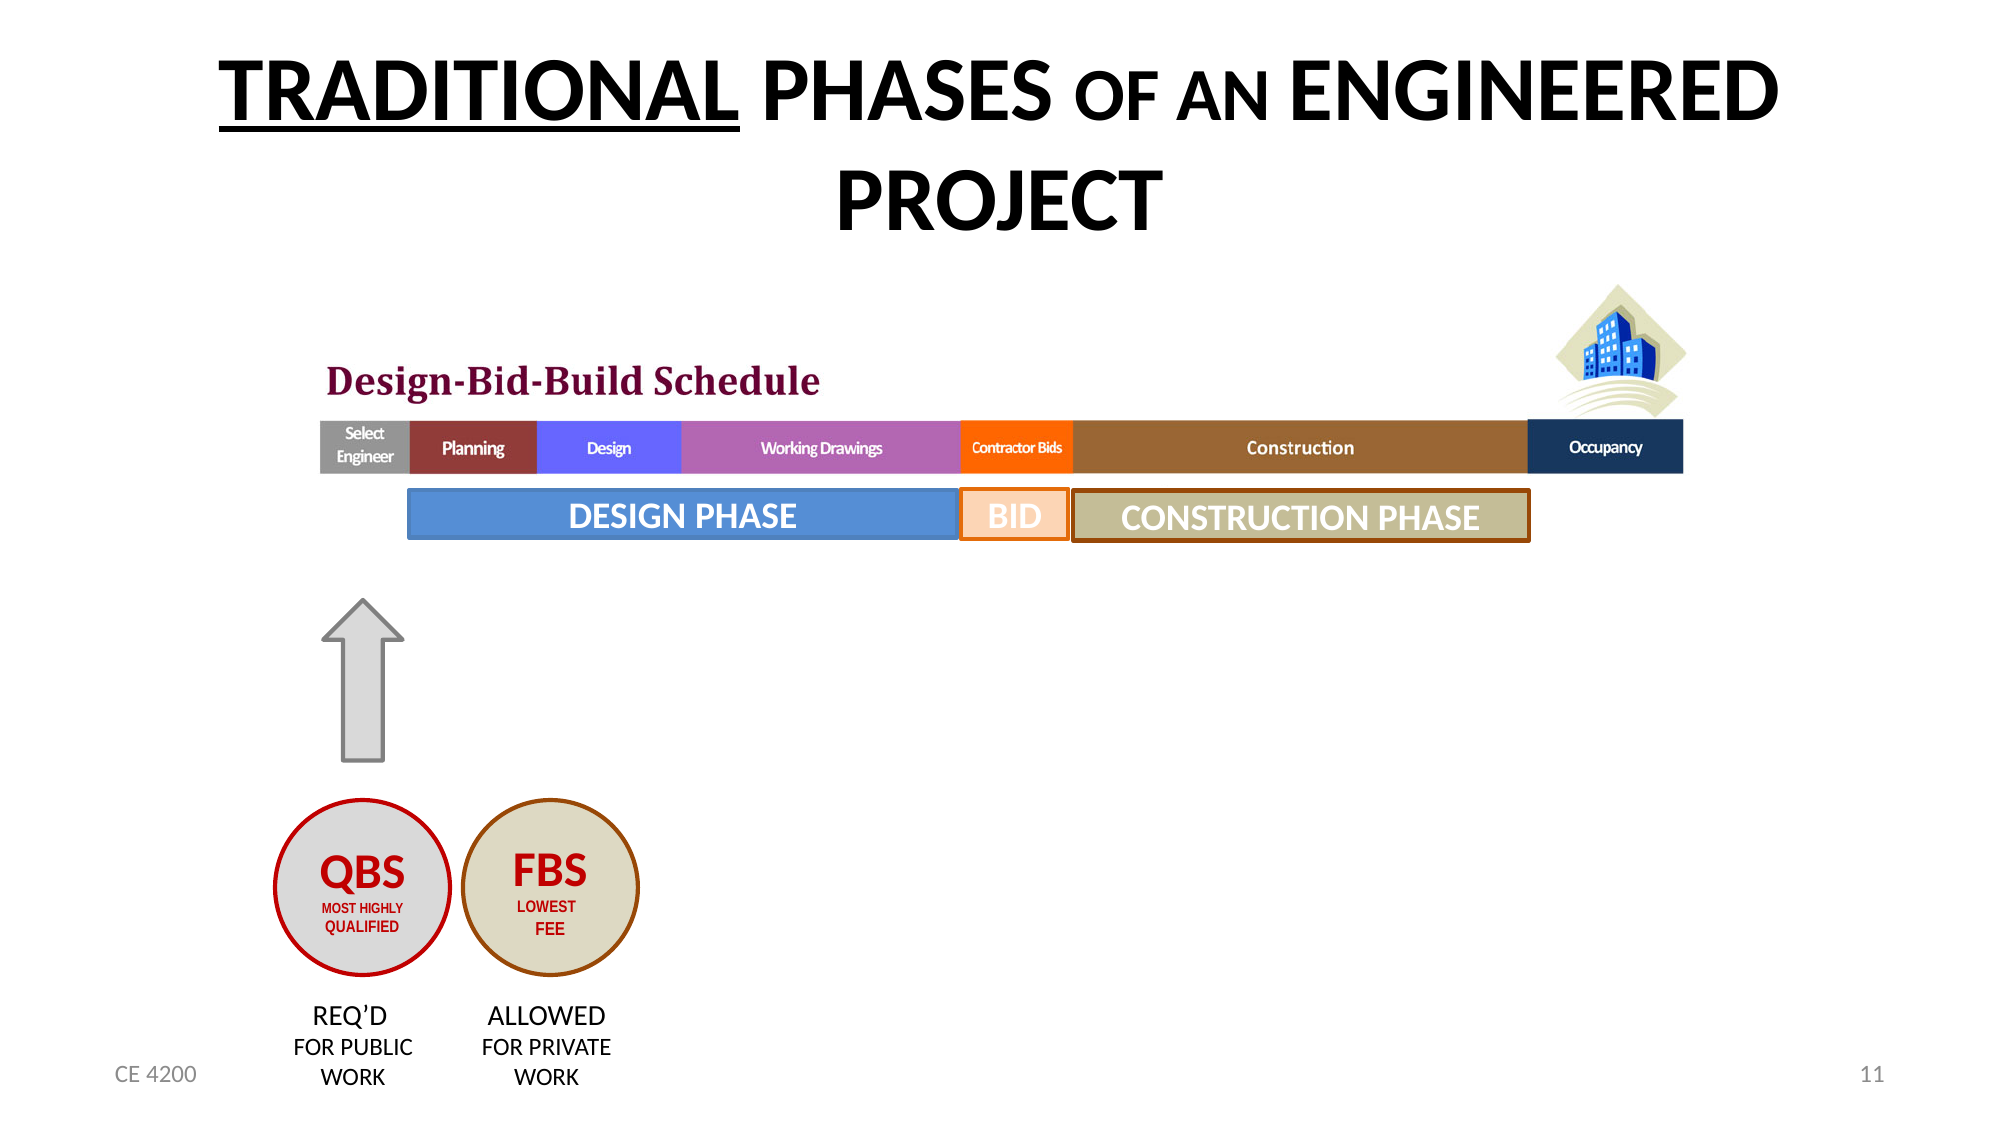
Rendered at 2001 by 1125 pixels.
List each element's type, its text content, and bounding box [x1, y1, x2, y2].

text_box [321, 597, 405, 763]
text_box FBS LOWEST FEE [460, 797, 641, 978]
slide_number 11 [1433, 1042, 1900, 1103]
text_box ALLOWED FOR PRIVATE WORK [450, 988, 644, 1098]
picture [262, 249, 1726, 488]
text_box DESIGN PHASE [407, 497, 959, 540]
slide_number CE 4200 [99, 1042, 567, 1103]
text_box QBS MOST HIGHLY QUALIFIED [272, 797, 453, 978]
text_box CONSTRUCTION PHASE [1071, 497, 1531, 543]
title TRADITIONAL PHASES OF AN ENGINEERED PROJECT [99, 45, 1900, 233]
text_box REQ’D FOR PUBLIC WORK [256, 988, 450, 1098]
text_box BID [959, 497, 1070, 541]
